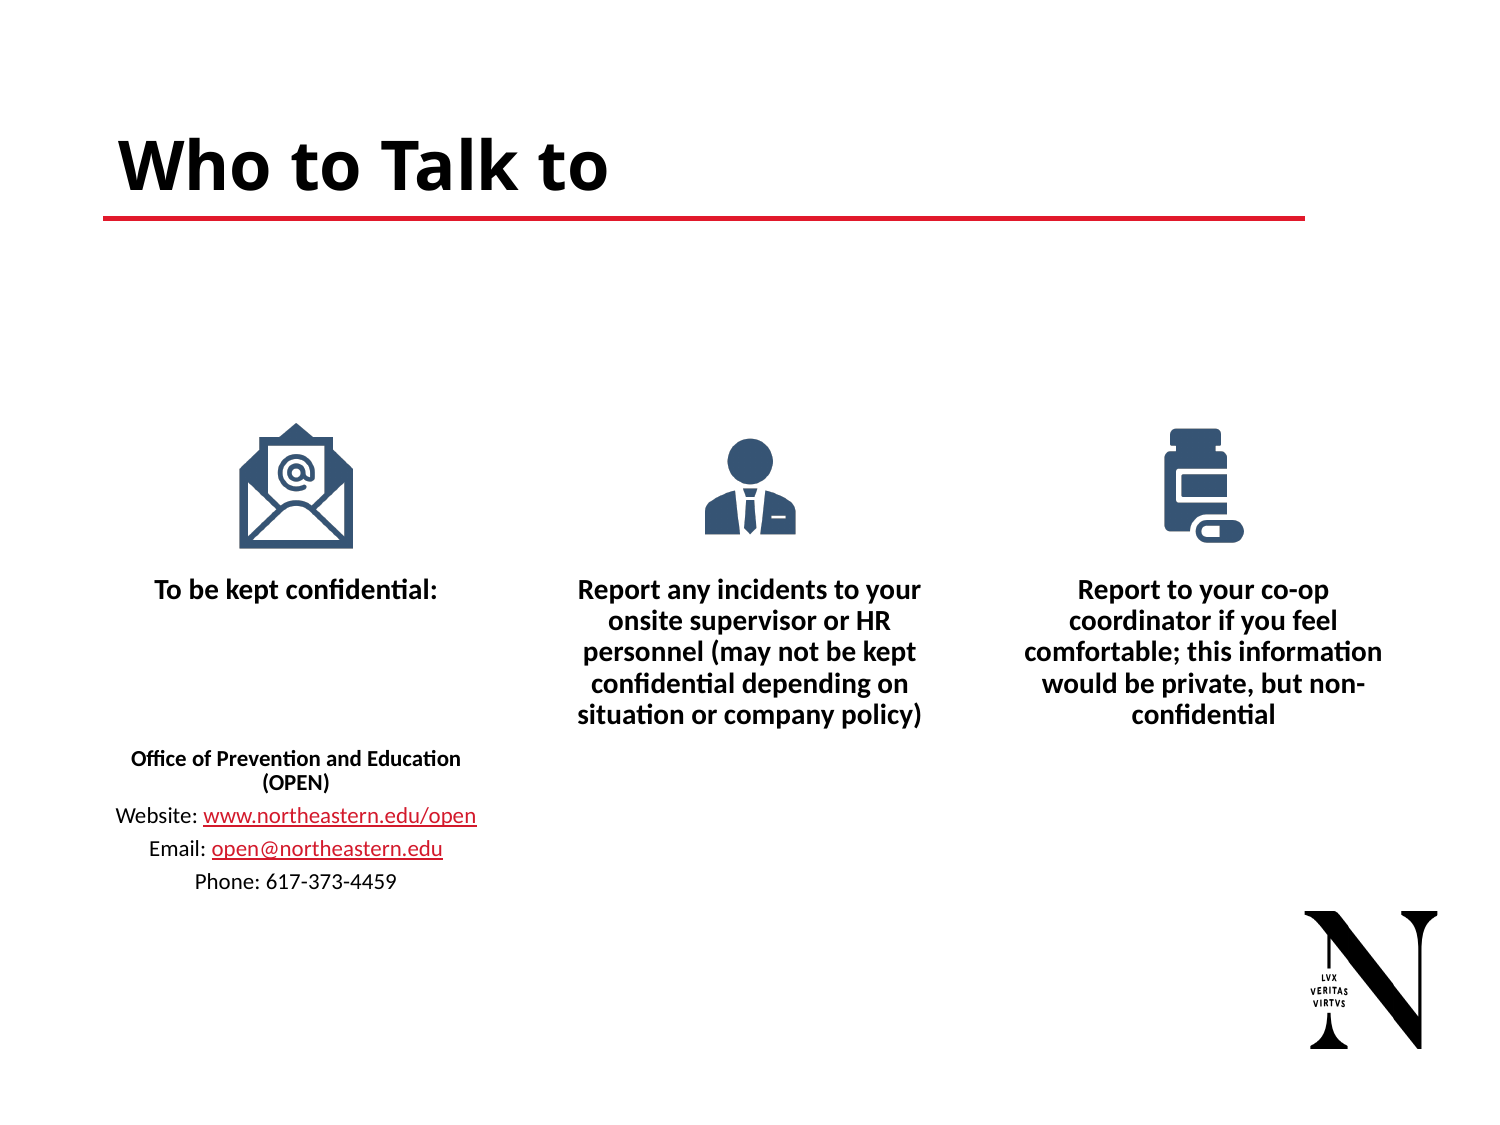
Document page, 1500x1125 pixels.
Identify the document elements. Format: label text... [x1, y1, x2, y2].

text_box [103, 277, 1397, 1043]
title Who to Talk to [103, 59, 1397, 277]
